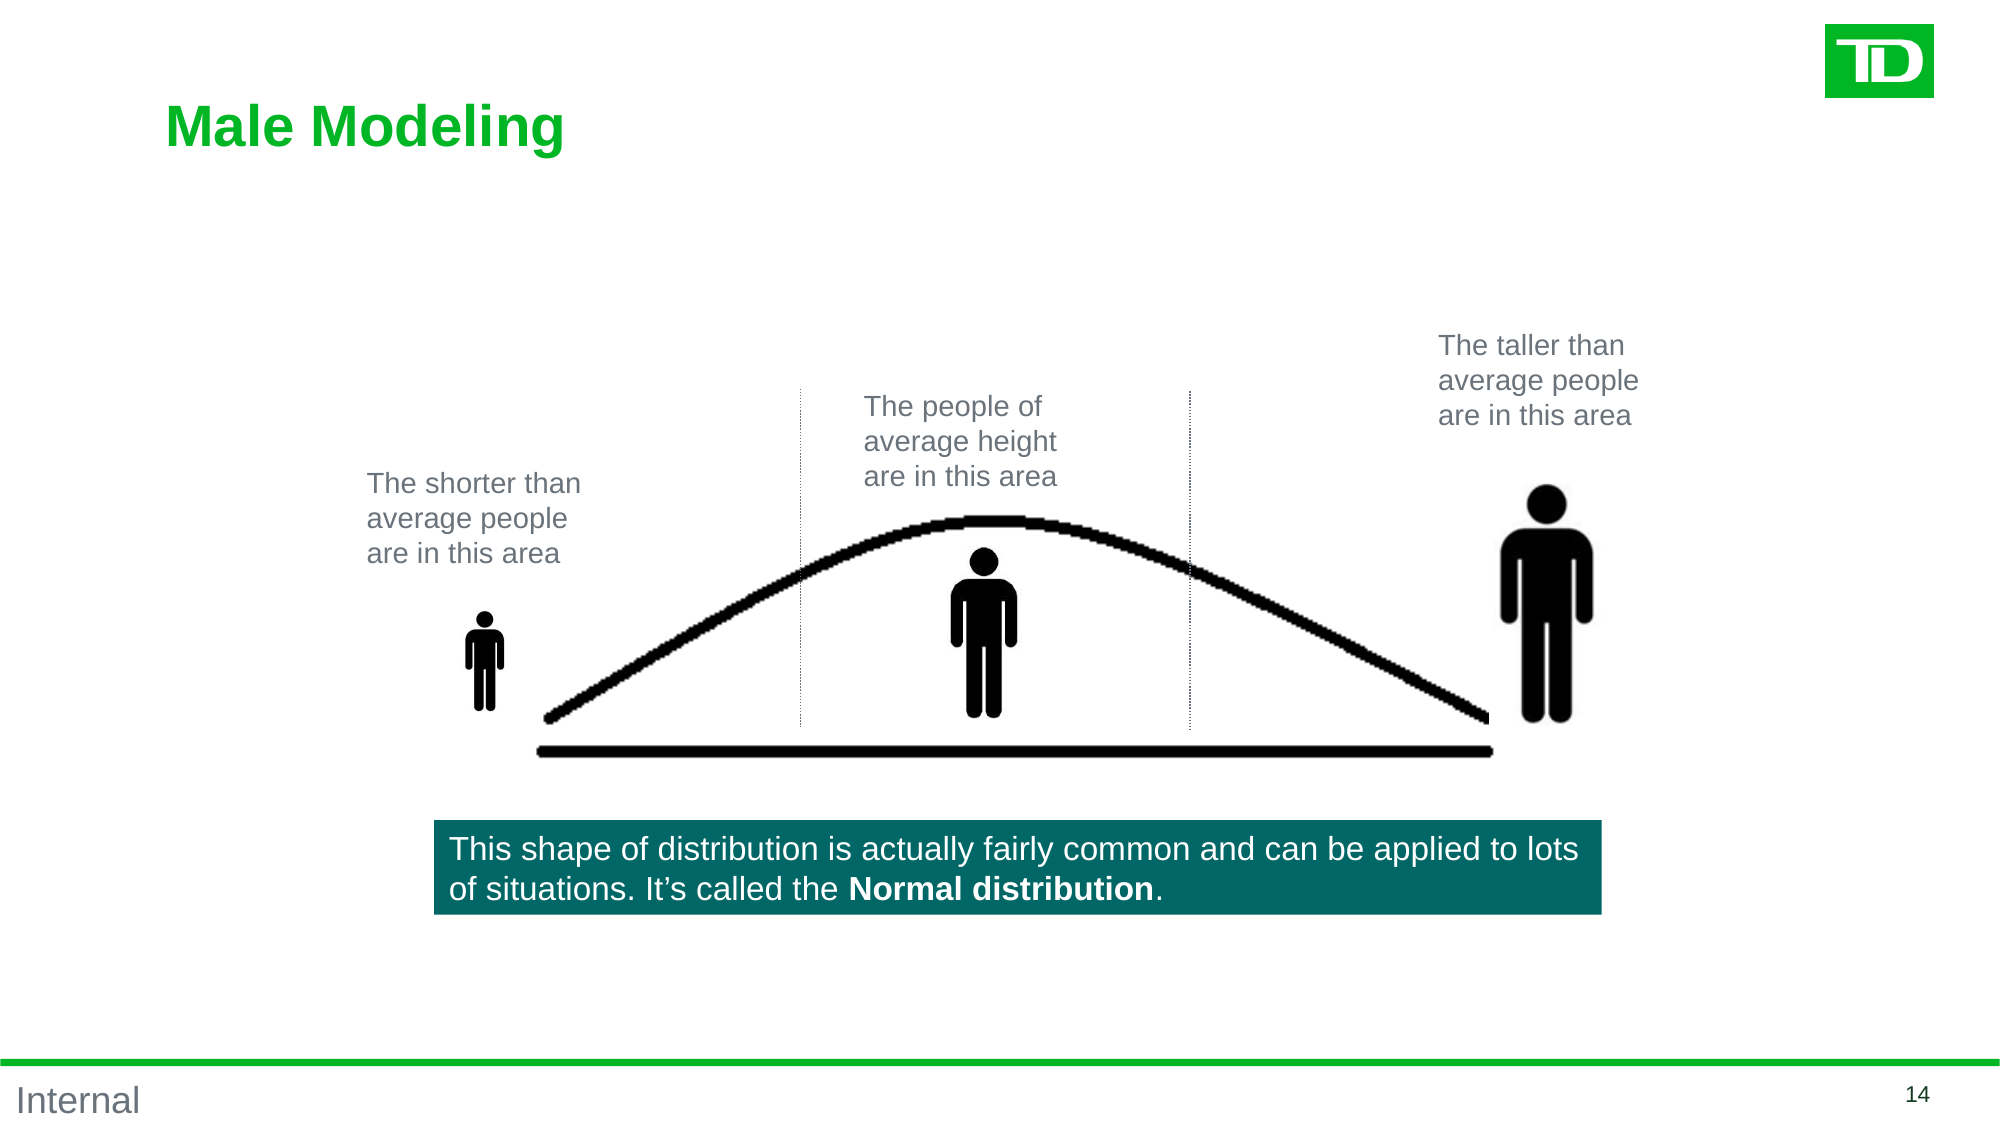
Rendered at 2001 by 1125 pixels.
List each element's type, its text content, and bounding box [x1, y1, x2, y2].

text_box This shape of distribution is actually fairly common and can be applied to lots of situations. It’s called the Normal distribution. [434, 820, 496, 915]
picture [1825, 24, 1934, 98]
text_box The shorter than average people are in this area [351, 457, 496, 577]
picture [433, 349, 1603, 942]
text_box The taller than average people are in this area [1423, 319, 1668, 439]
slide_number 14 [1793, 1078, 1946, 1109]
text_box This shape of distribution is actually fairly common and can be applied to lots of situations. It’s called the Normal distribution. [1546, 820, 1602, 915]
title Male Modeling [150, 62, 1634, 196]
